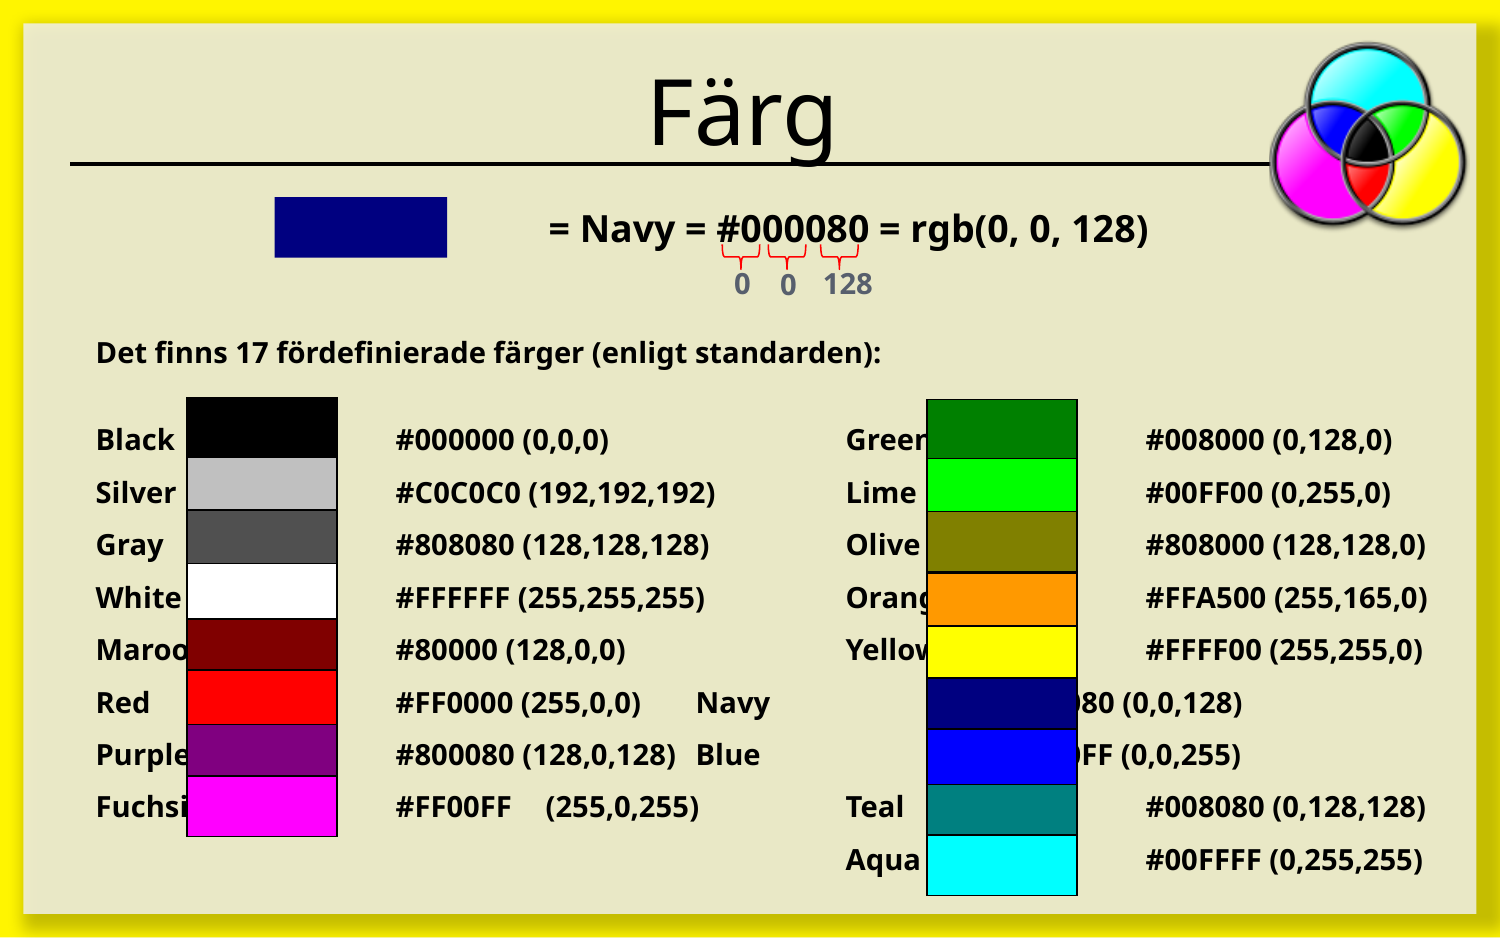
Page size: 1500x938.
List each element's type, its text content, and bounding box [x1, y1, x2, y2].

text_box [186, 669, 337, 724]
text_box [819, 244, 859, 271]
picture [1269, 38, 1470, 239]
text_box 0 [765, 258, 808, 309]
text_box [186, 619, 337, 669]
text_box [186, 509, 337, 563]
text_box [927, 784, 1078, 835]
text_box [767, 244, 807, 271]
text_box [927, 458, 1078, 511]
text_box [721, 244, 761, 271]
text_box [927, 572, 1078, 626]
text_box [927, 511, 1078, 572]
text_box = Navy = #000080 = rgb(0, 0, 128) [533, 197, 1165, 258]
text_box [186, 457, 337, 509]
text_box [927, 835, 1078, 896]
text_box [186, 397, 337, 457]
text_box Det finns 17 fördefinierade färger (enligt standarden): Black #000000 (0,0,0) Green #008000 (0,128,0) Silver #C0C0C0 (192,192,192) Lime #00FF00 (0,255,0) Gray #808080 (128,128,128) Olive #808000 (128,128,0) White #FFFFFF (255,255,255) Orange #FFA500 (255,165,0) Maroon #80000 (128,0,0) Yellow #FFFF00 (255,255,0) Red #FF0000 (255,0,0) Navy #000080 (0,0,128) Purple #800080 (128,0,128) Blue #0000FF (0,0,255) Fuchsia #FF00FF (255,0,255) Teal #008080 (0,128,128) Aqua #00FFFF (0,255,255) [80, 326, 1443, 919]
title Färg [105, 46, 1264, 174]
text_box [927, 728, 1078, 784]
text_box 128 [808, 258, 889, 309]
text_box [274, 197, 448, 258]
text_box [927, 677, 1078, 728]
text_box [927, 626, 1078, 677]
text_box [927, 399, 1078, 458]
text_box [186, 776, 337, 837]
text_box 0 [719, 258, 765, 308]
text_box [186, 724, 337, 776]
text_box [186, 563, 337, 619]
